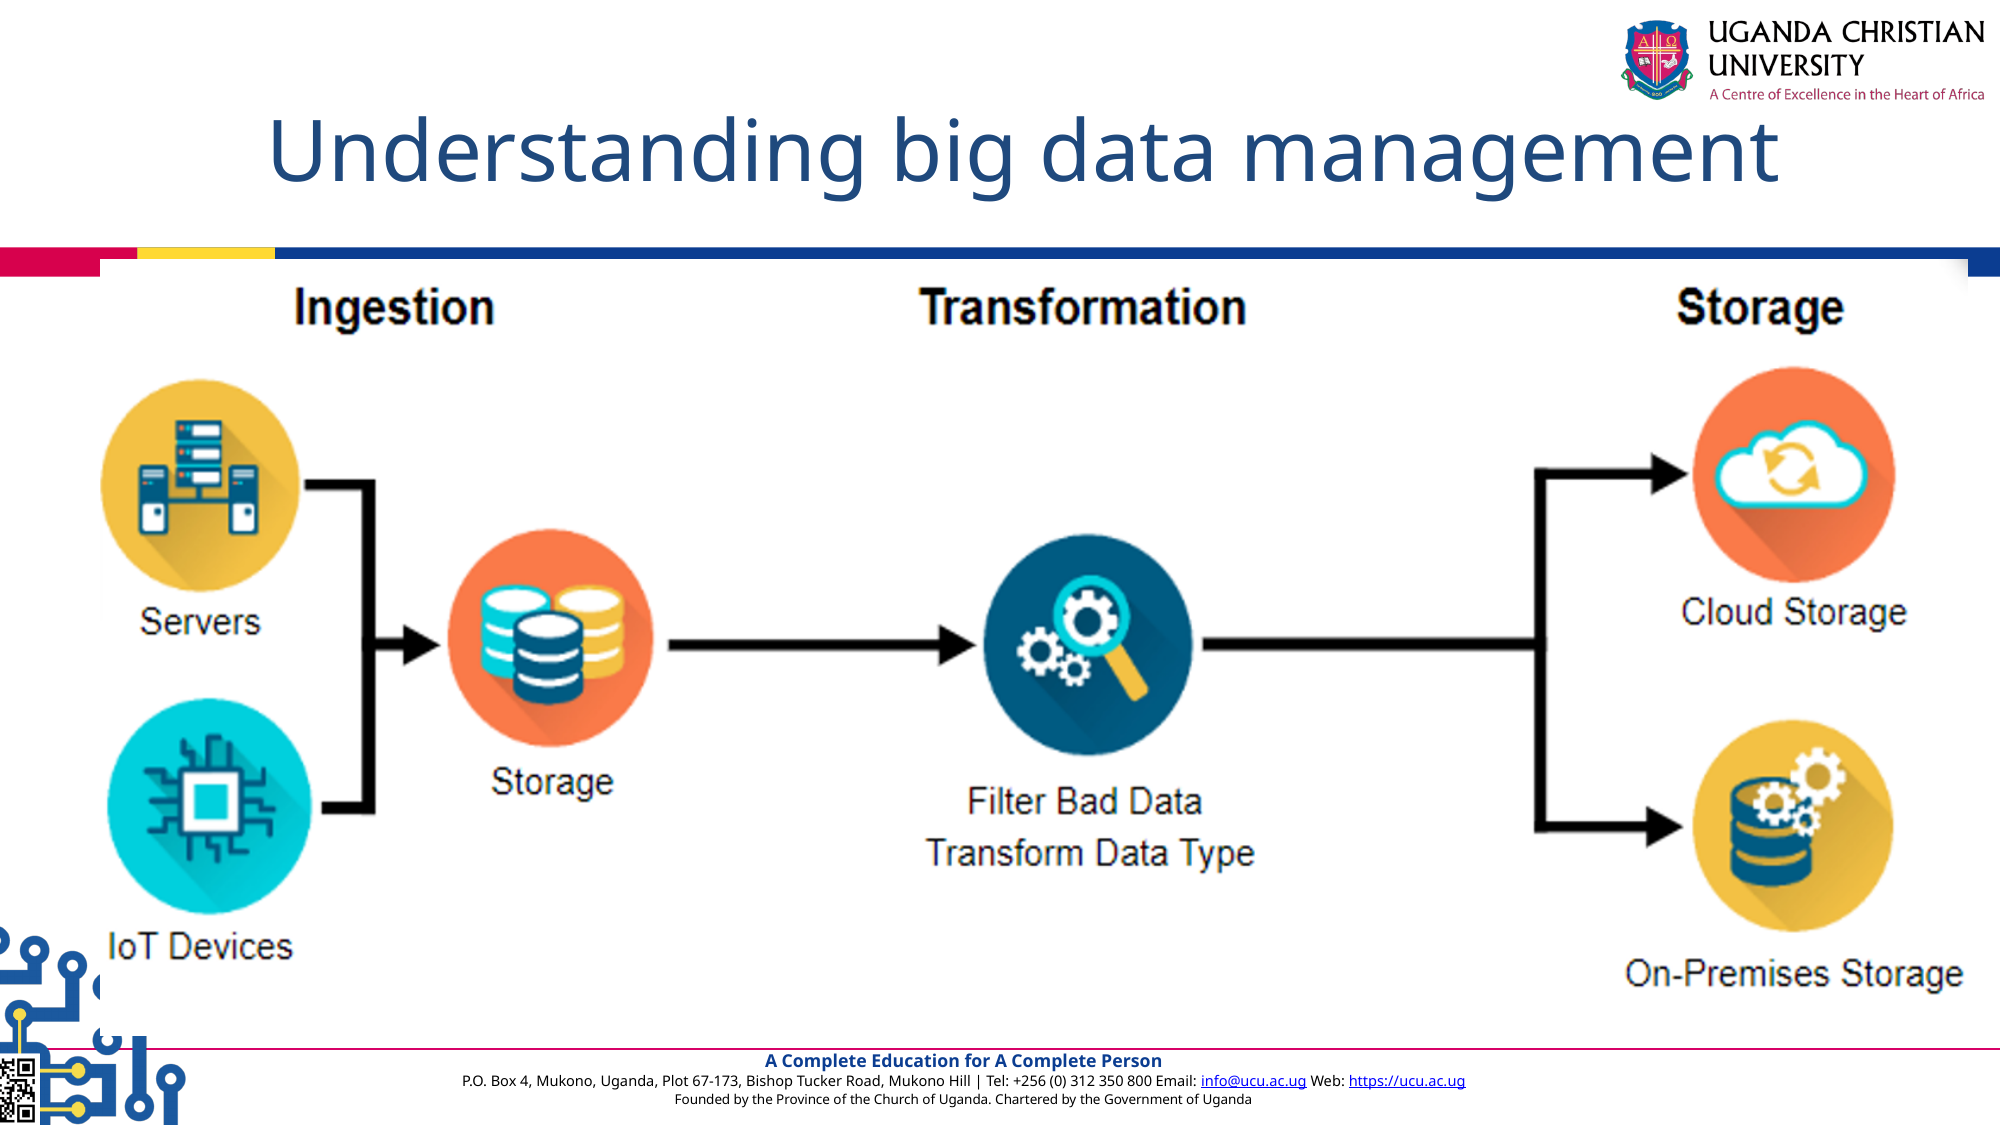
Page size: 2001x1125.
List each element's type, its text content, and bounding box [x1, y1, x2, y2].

title Understanding big data management [137, 59, 1863, 248]
picture [0, 259, 1968, 1125]
picture [1603, 0, 2000, 121]
